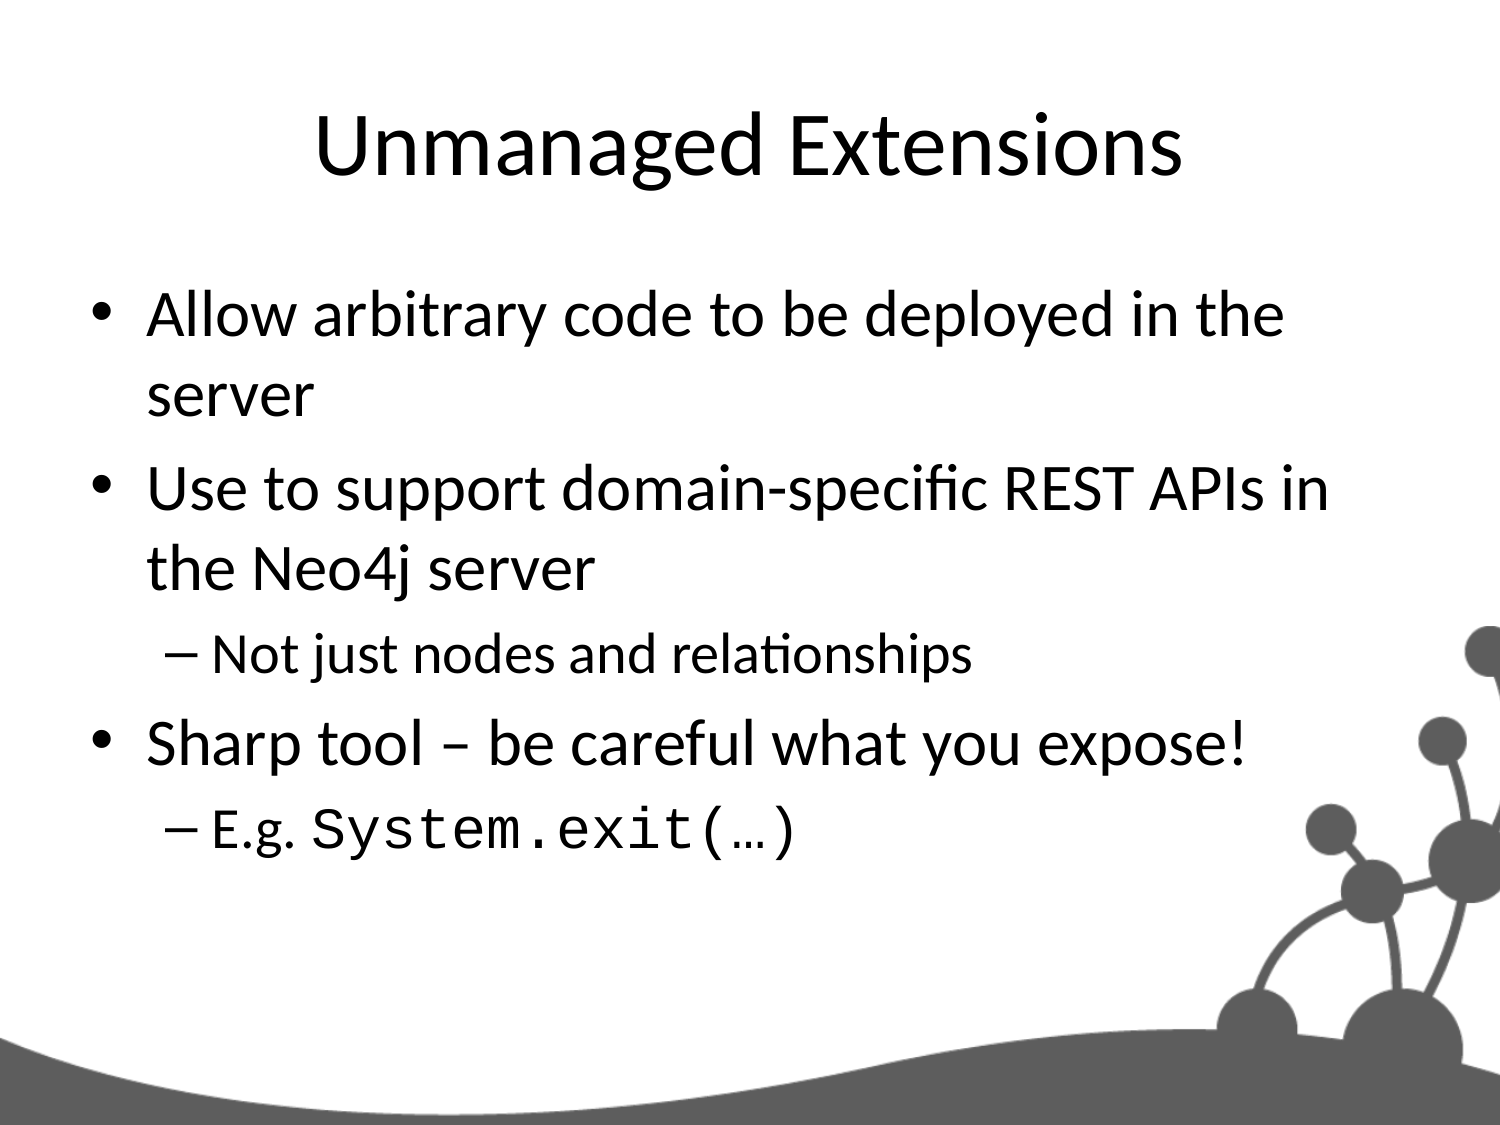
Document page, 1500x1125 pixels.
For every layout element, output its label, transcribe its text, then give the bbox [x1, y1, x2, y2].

title Unmanaged Extensions [75, 45, 1425, 233]
list Allow arbitrary code to be deployed in the server Use to support domain-specific REST APIs in the Neo4j server Not just nodes and relationships Sharp tool – be careful what you expose! E.g. System.exit(…) [75, 262, 1425, 1005]
